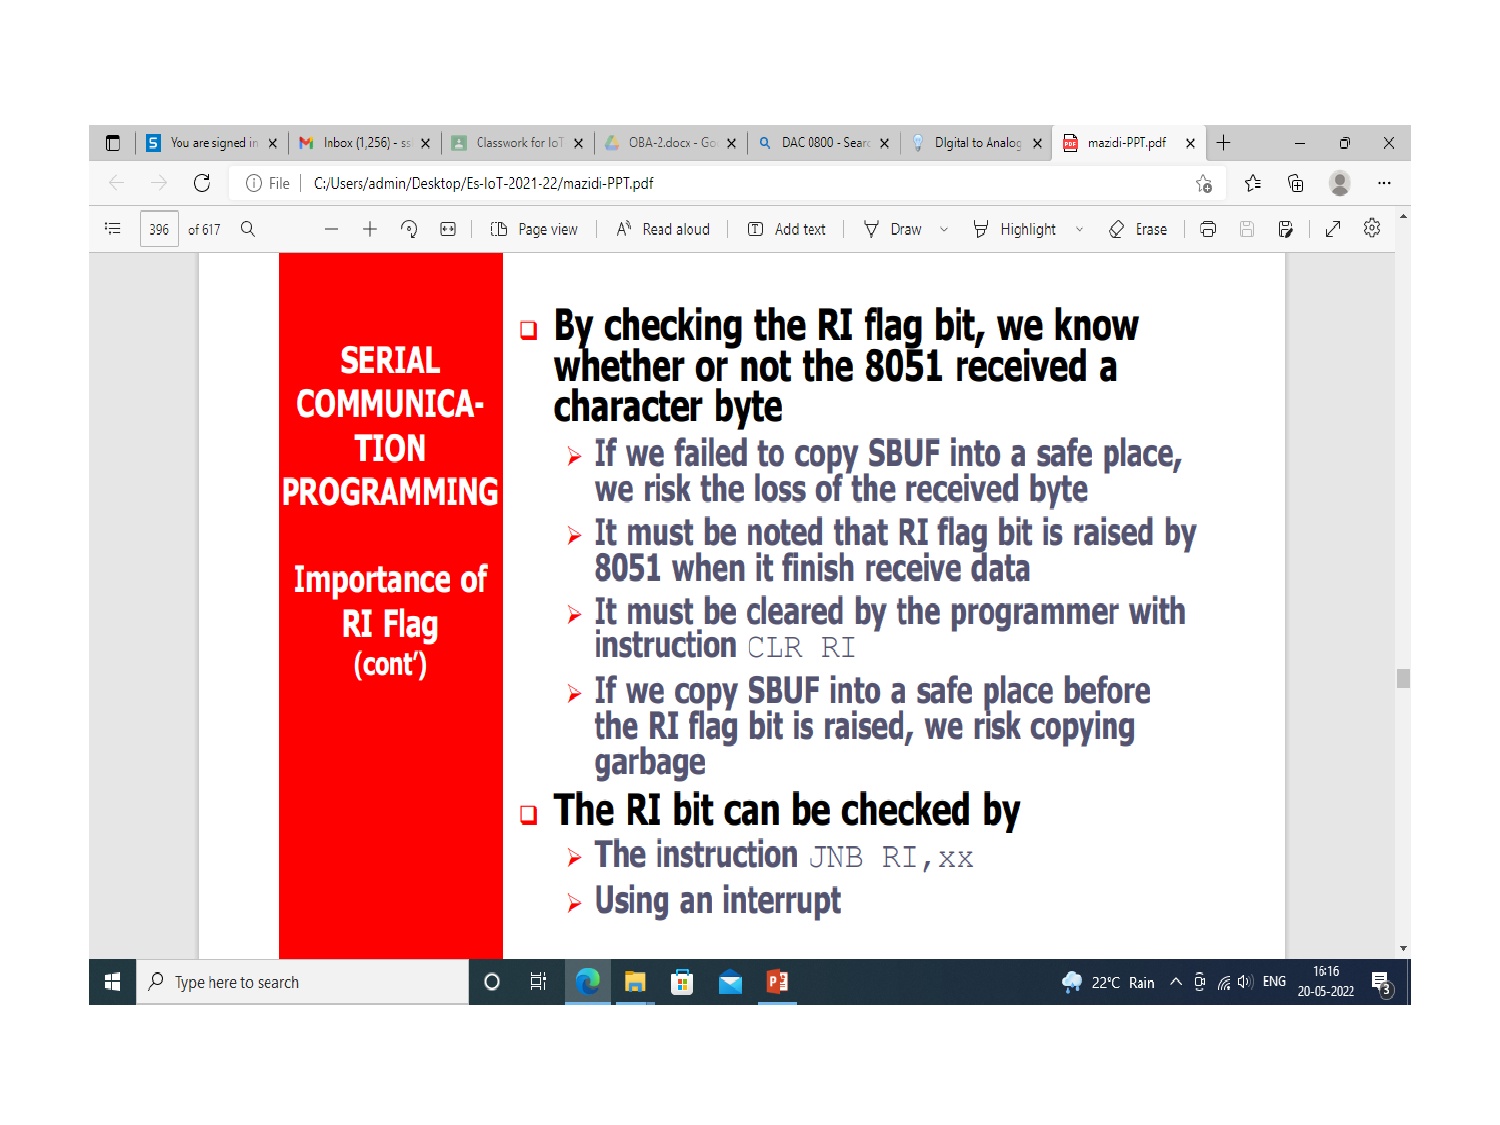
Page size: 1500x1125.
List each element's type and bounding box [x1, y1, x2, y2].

list [89, 125, 1411, 1006]
